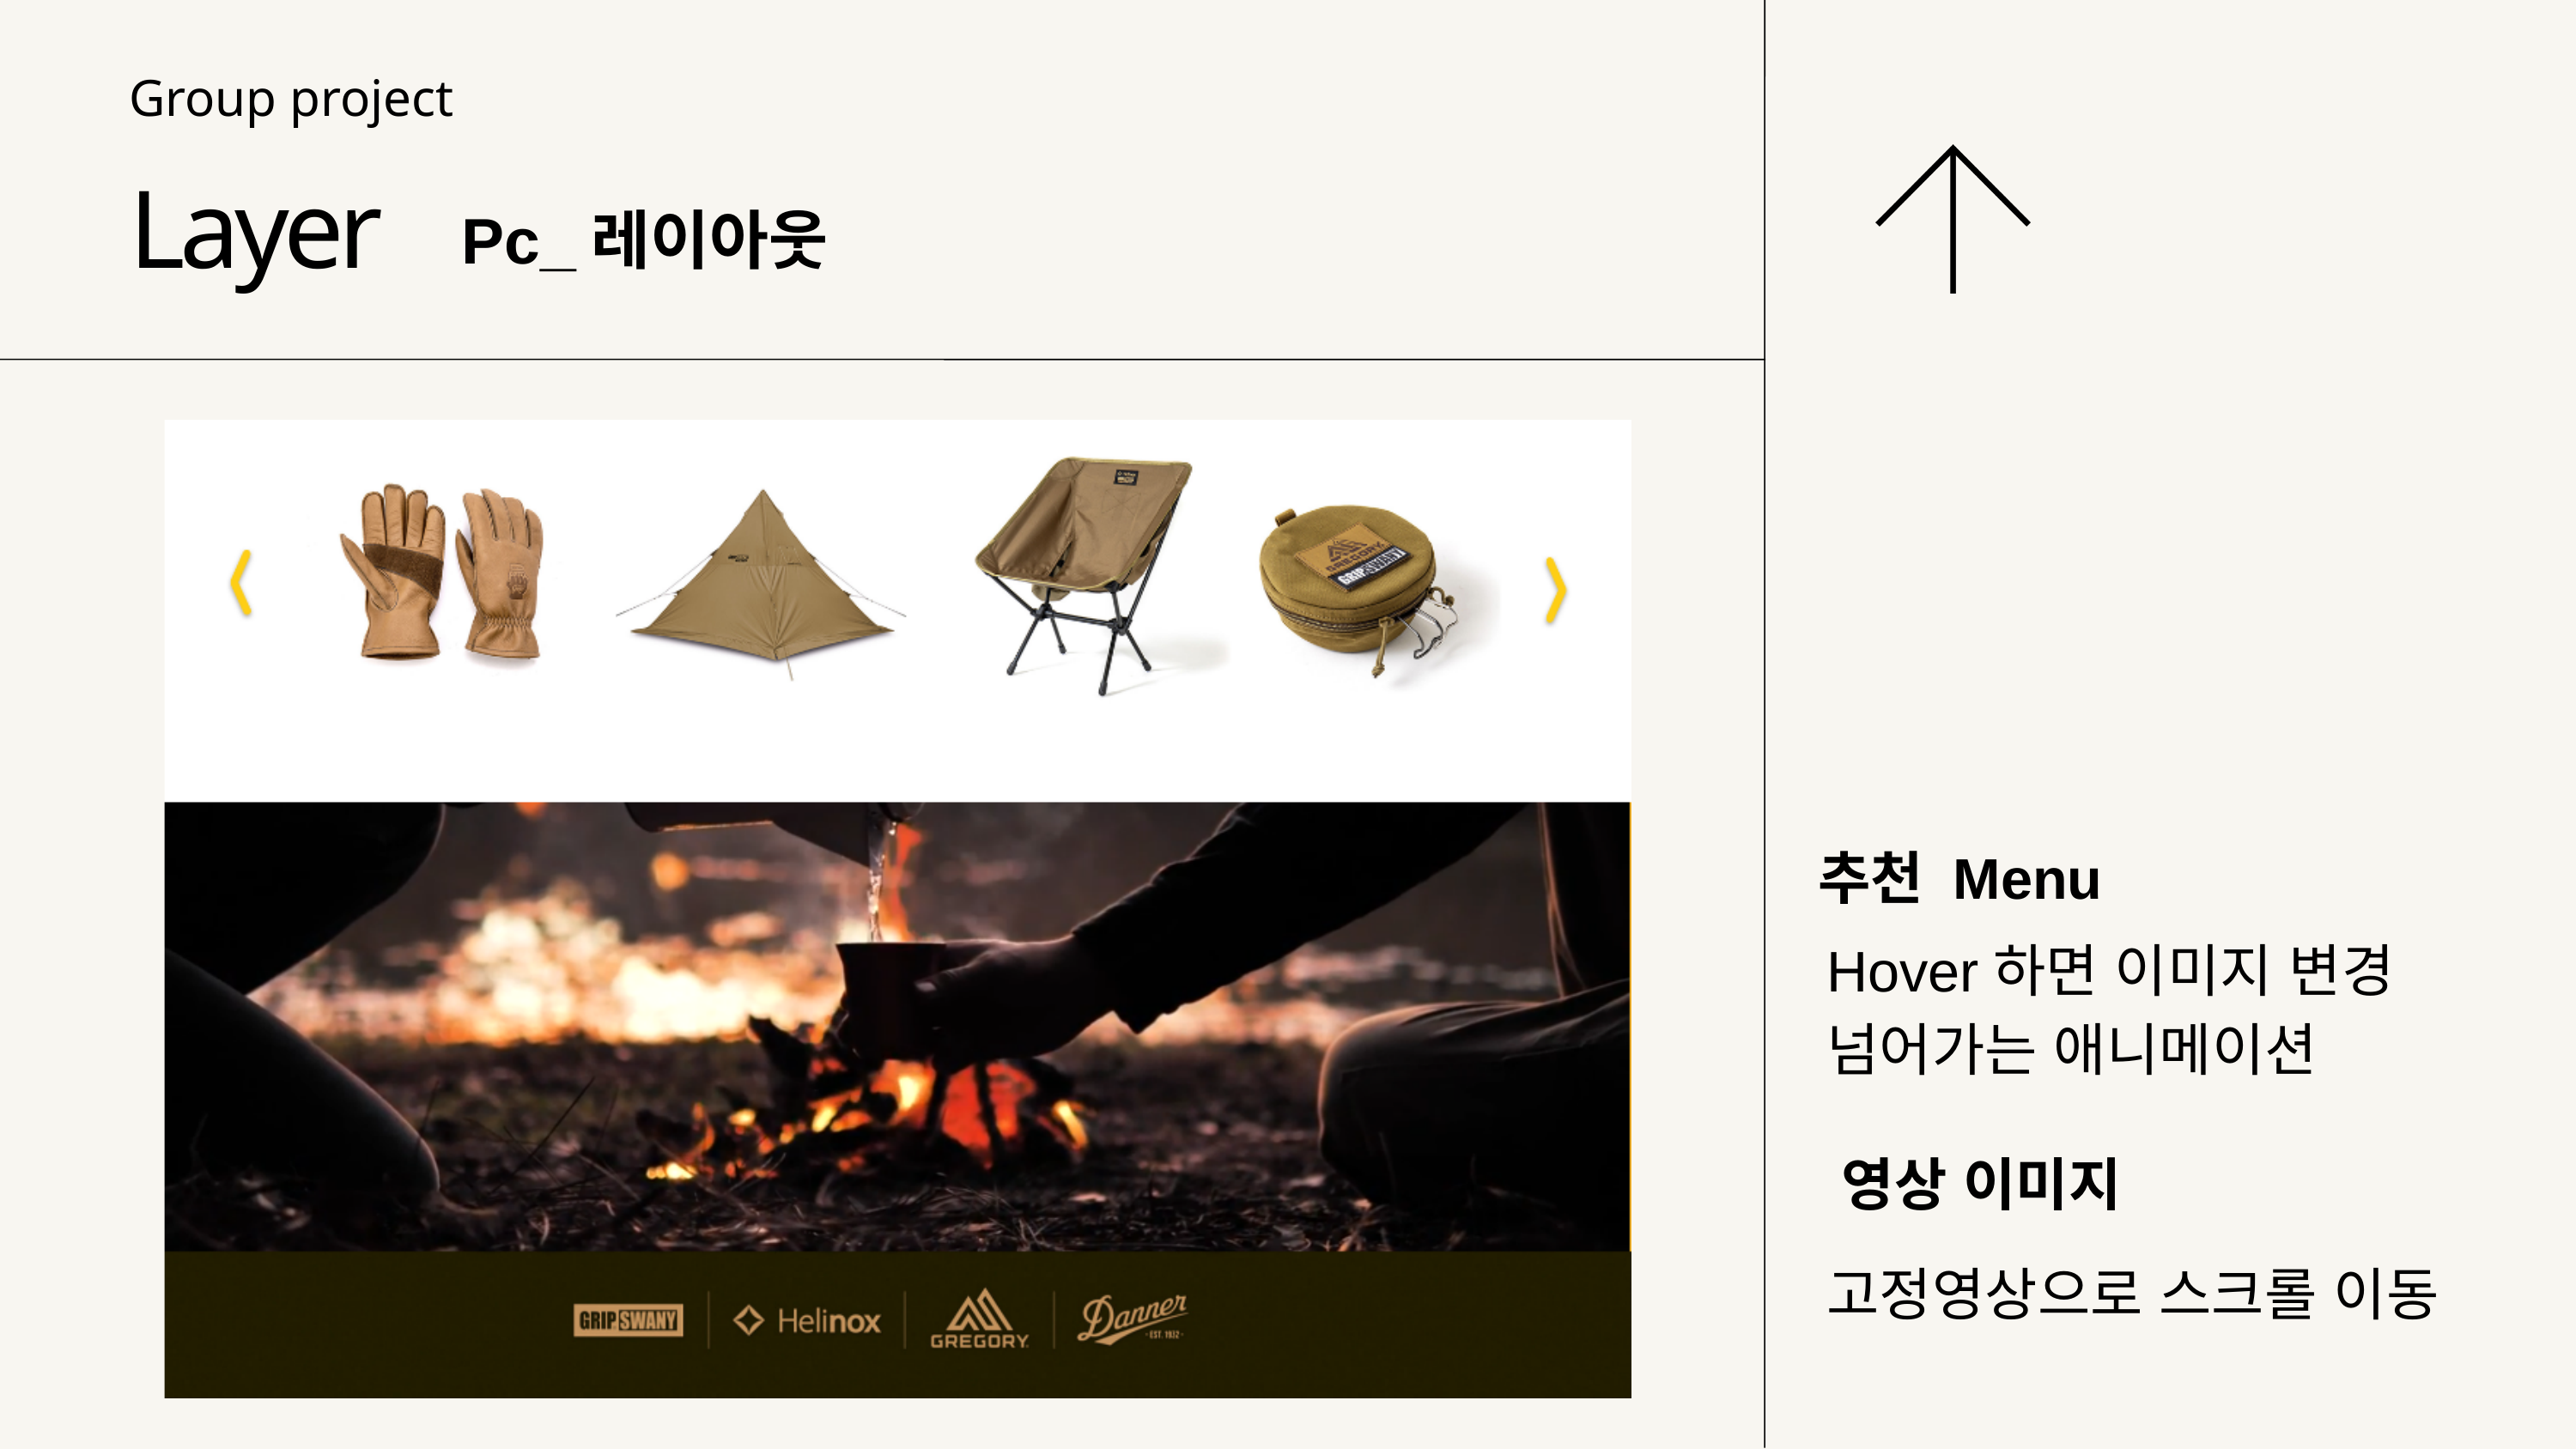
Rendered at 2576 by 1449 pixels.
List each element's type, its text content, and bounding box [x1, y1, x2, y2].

picture [164, 420, 1632, 1398]
text_box Pc_레이아웃 [461, 237, 1247, 277]
text_box 고정영상으로 스크롤 이동 [1814, 1241, 2576, 1333]
text_box Group project [129, 85, 564, 127]
text_box Hover하면 이미지 변경 넘어가는 애니메이션 [1814, 919, 2576, 1167]
text_box 영상 이미지 [1768, 1142, 2196, 1224]
text_box 추천 Menu [1636, 835, 2318, 917]
text_box Layer [128, 161, 1669, 290]
text_box [1874, 144, 2031, 294]
